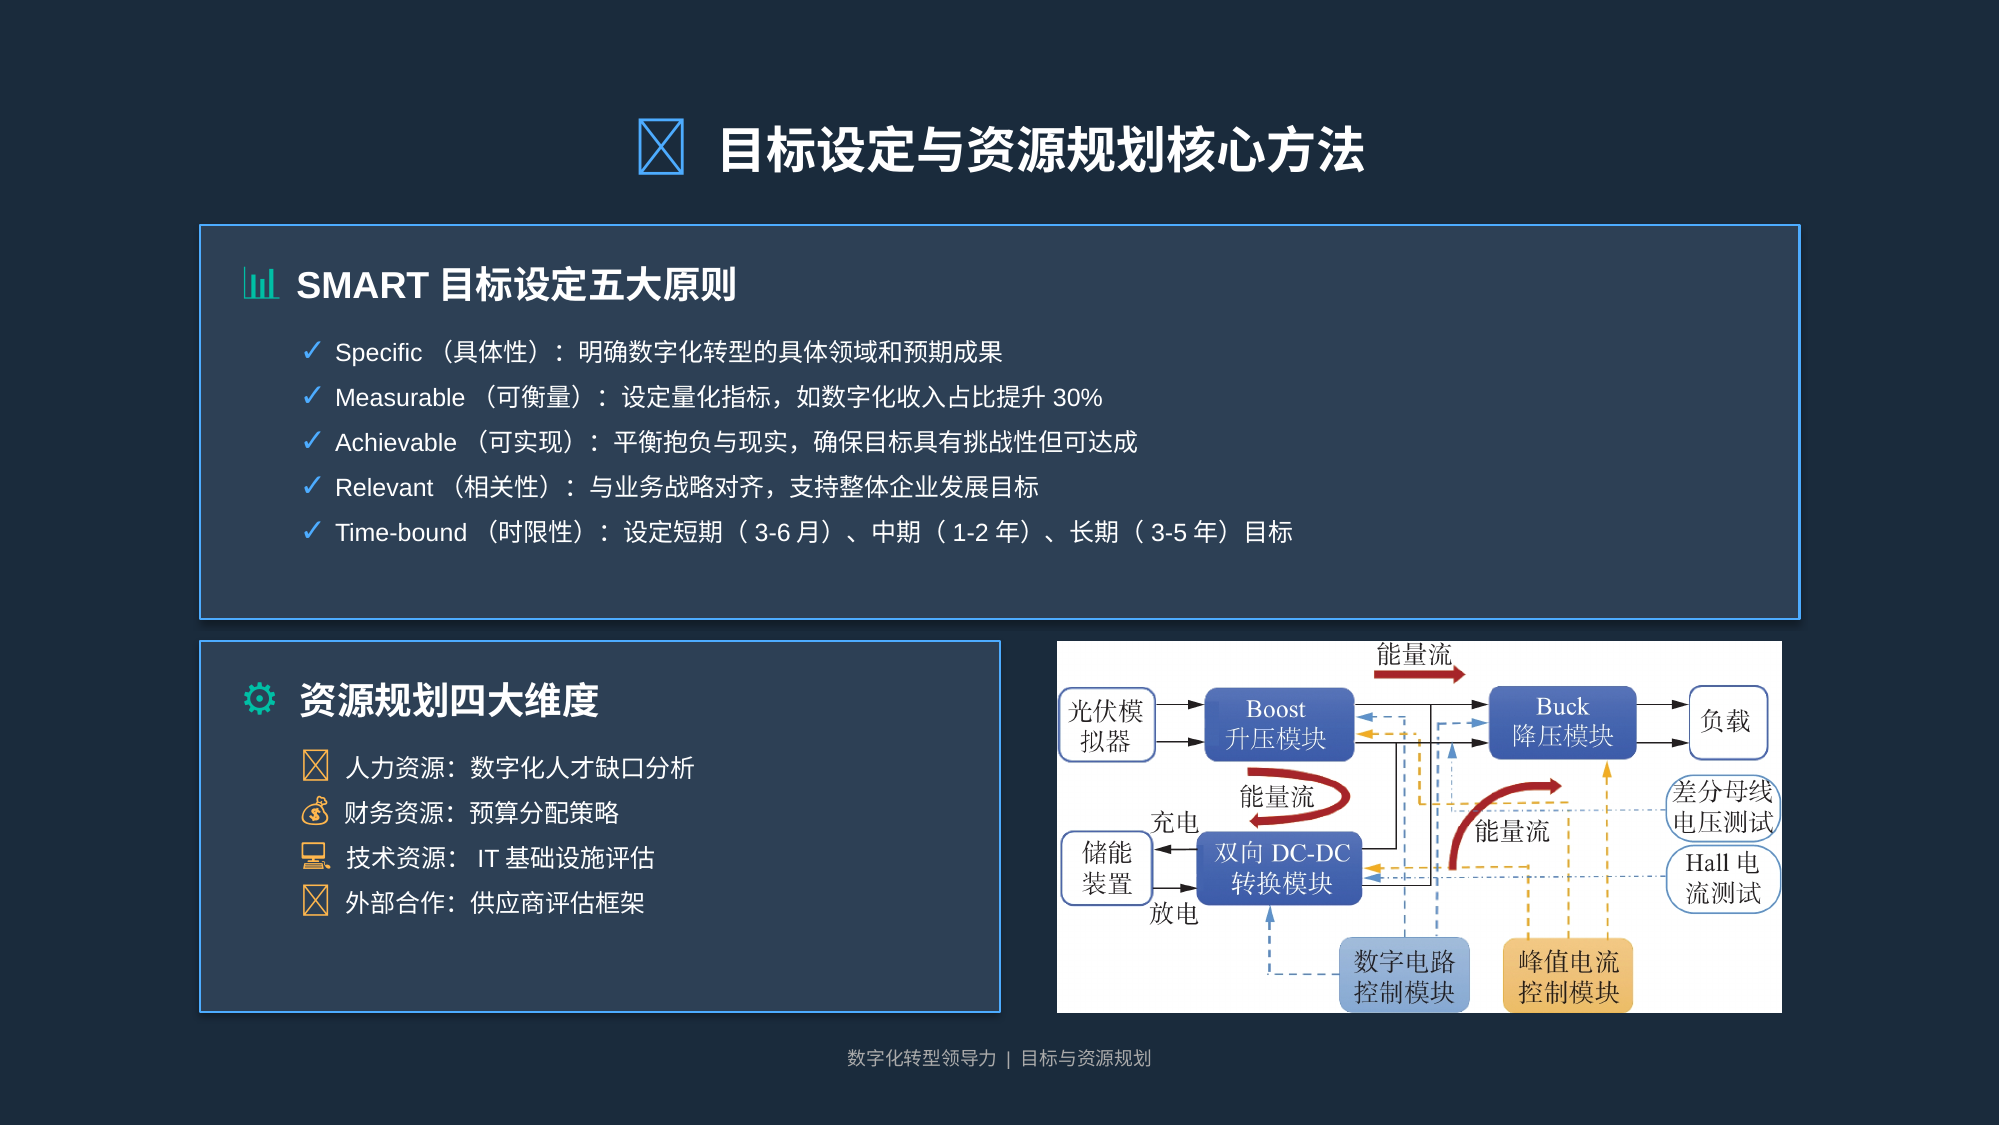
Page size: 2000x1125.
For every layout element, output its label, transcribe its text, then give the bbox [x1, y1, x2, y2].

text_box ✓ Relevant（相关性）：与业务战略对齐，支持整体企业发展目标 [299, 461, 1760, 506]
text_box 数字化转型领导力 | 目标与资源规划 [199, 1034, 1800, 1080]
text_box 💰 财务资源：预算分配策略 [299, 787, 960, 832]
text_box 💻 技术资源：IT基础设施评估 [299, 832, 960, 877]
text_box ✓ Measurable（可衡量）：设定量化指标，如数字化收入占比提升30% [299, 371, 1760, 416]
text_box 🎯 目标设定与资源规划核心方法 [199, 90, 1800, 203]
text_box ✓ Achievable（可实现）：平衡抱负与现实，确保目标具有挑战性但可达成 [299, 416, 1760, 461]
text_box 📊 SMART目标设定五大原则 [239, 236, 1760, 327]
text_box 👥 人力资源：数字化人才缺口分析 [299, 742, 960, 787]
text_box ⚙️ 资源规划四大维度 [239, 652, 960, 743]
picture [1057, 640, 1782, 1013]
text_box 🤝 外部合作：供应商评估框架 [299, 877, 960, 923]
text_box ✓ Specific（具体性）：明确数字化转型的具体领域和预期成果 [299, 326, 1760, 371]
text_box ✓ Time-bound（时限性）：设定短期（3-6月）、中期（1-2年）、长期（3-5年）目标 [299, 506, 1760, 552]
text_box [199, 640, 1000, 1013]
text_box [199, 224, 1800, 619]
